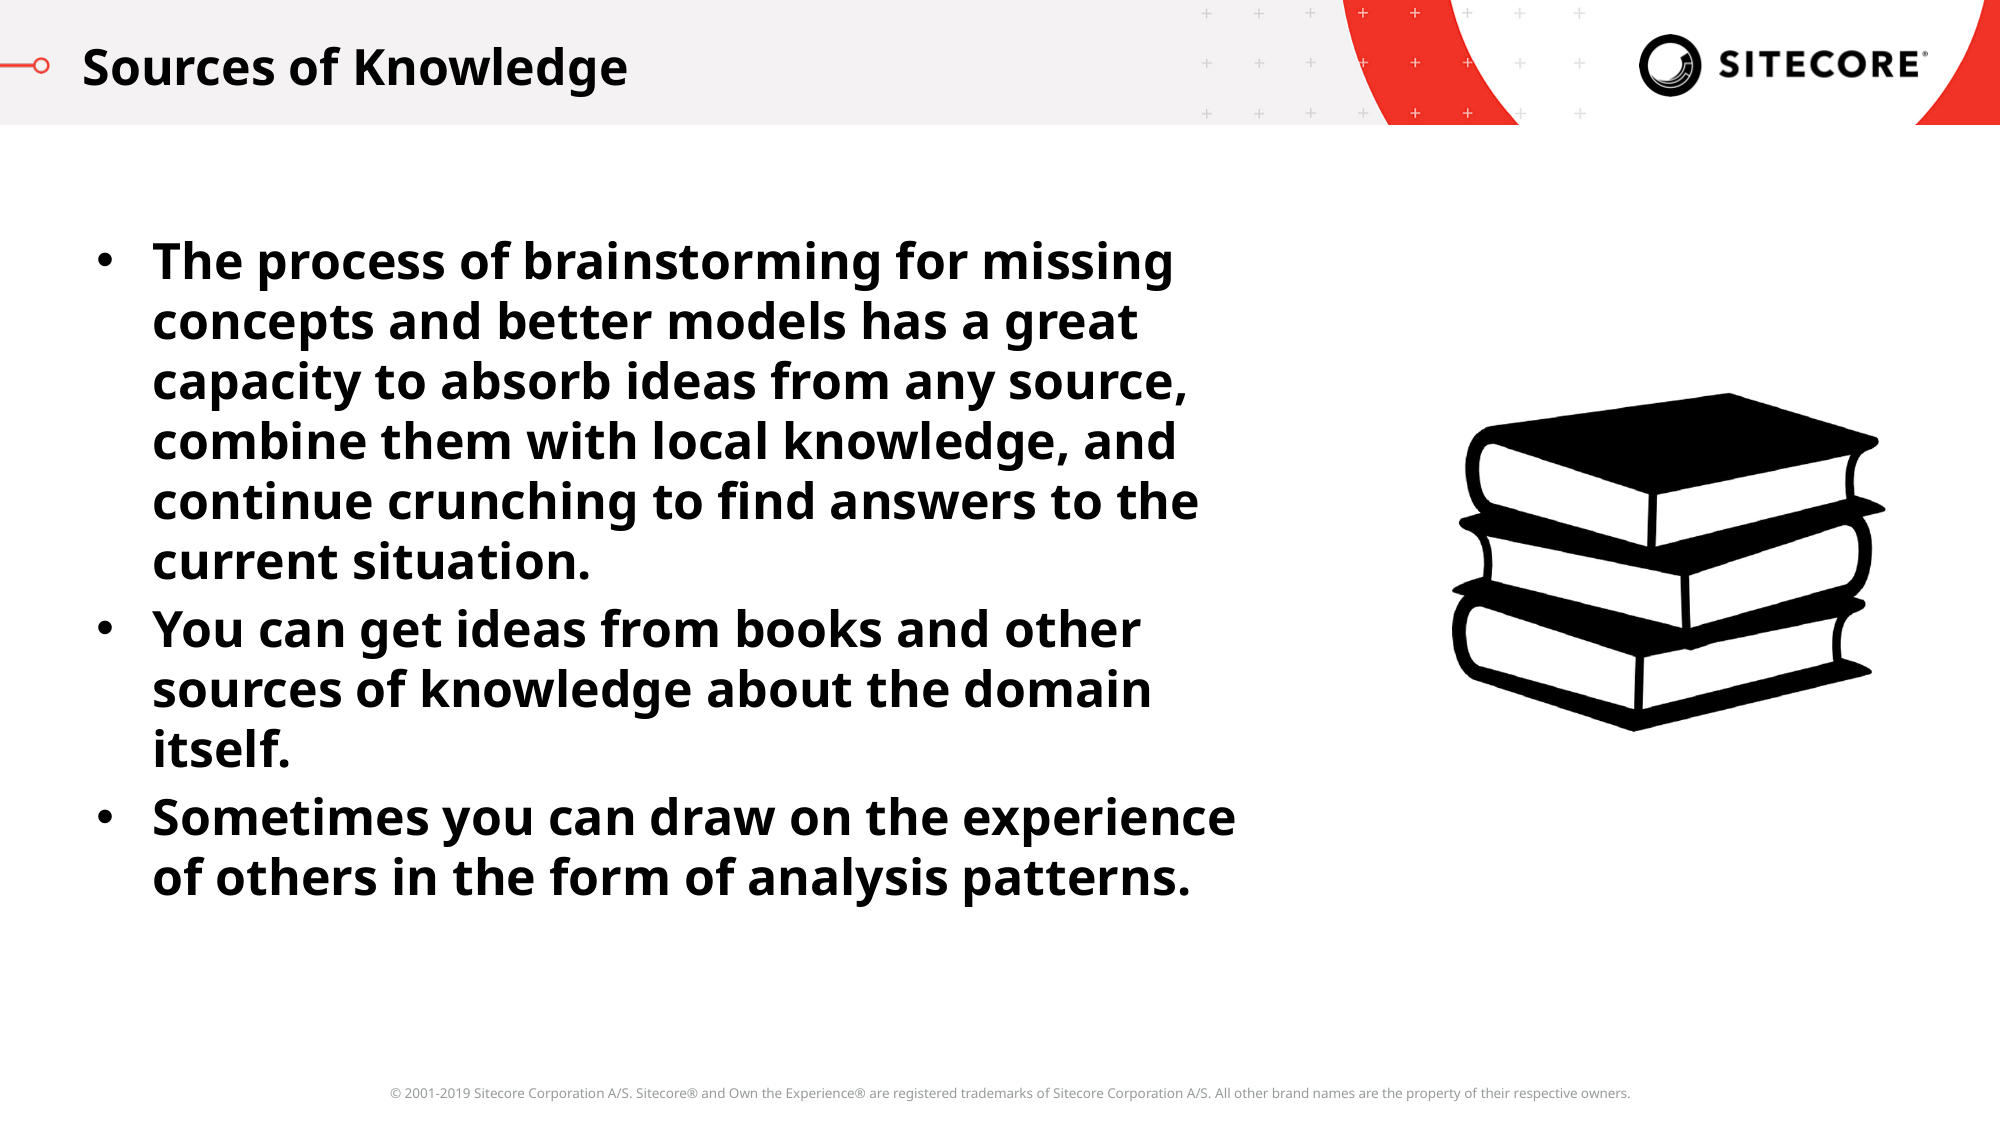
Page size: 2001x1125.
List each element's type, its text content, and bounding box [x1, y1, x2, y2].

list Sources of Knowledge [68, 34, 1307, 101]
picture [0, 0, 2000, 125]
list The process of brainstorming for missing concepts and better models has a great capacity to absorb ideas from any source, combine them with local knowledge, and continue crunching to find answers to the current situation. You can get ideas from books and other sources of knowledge about the domain itself. Sometimes you can draw on the experience of others in the form of analysis patterns. [81, 221, 1306, 1004]
picture [1255, 345, 2000, 779]
